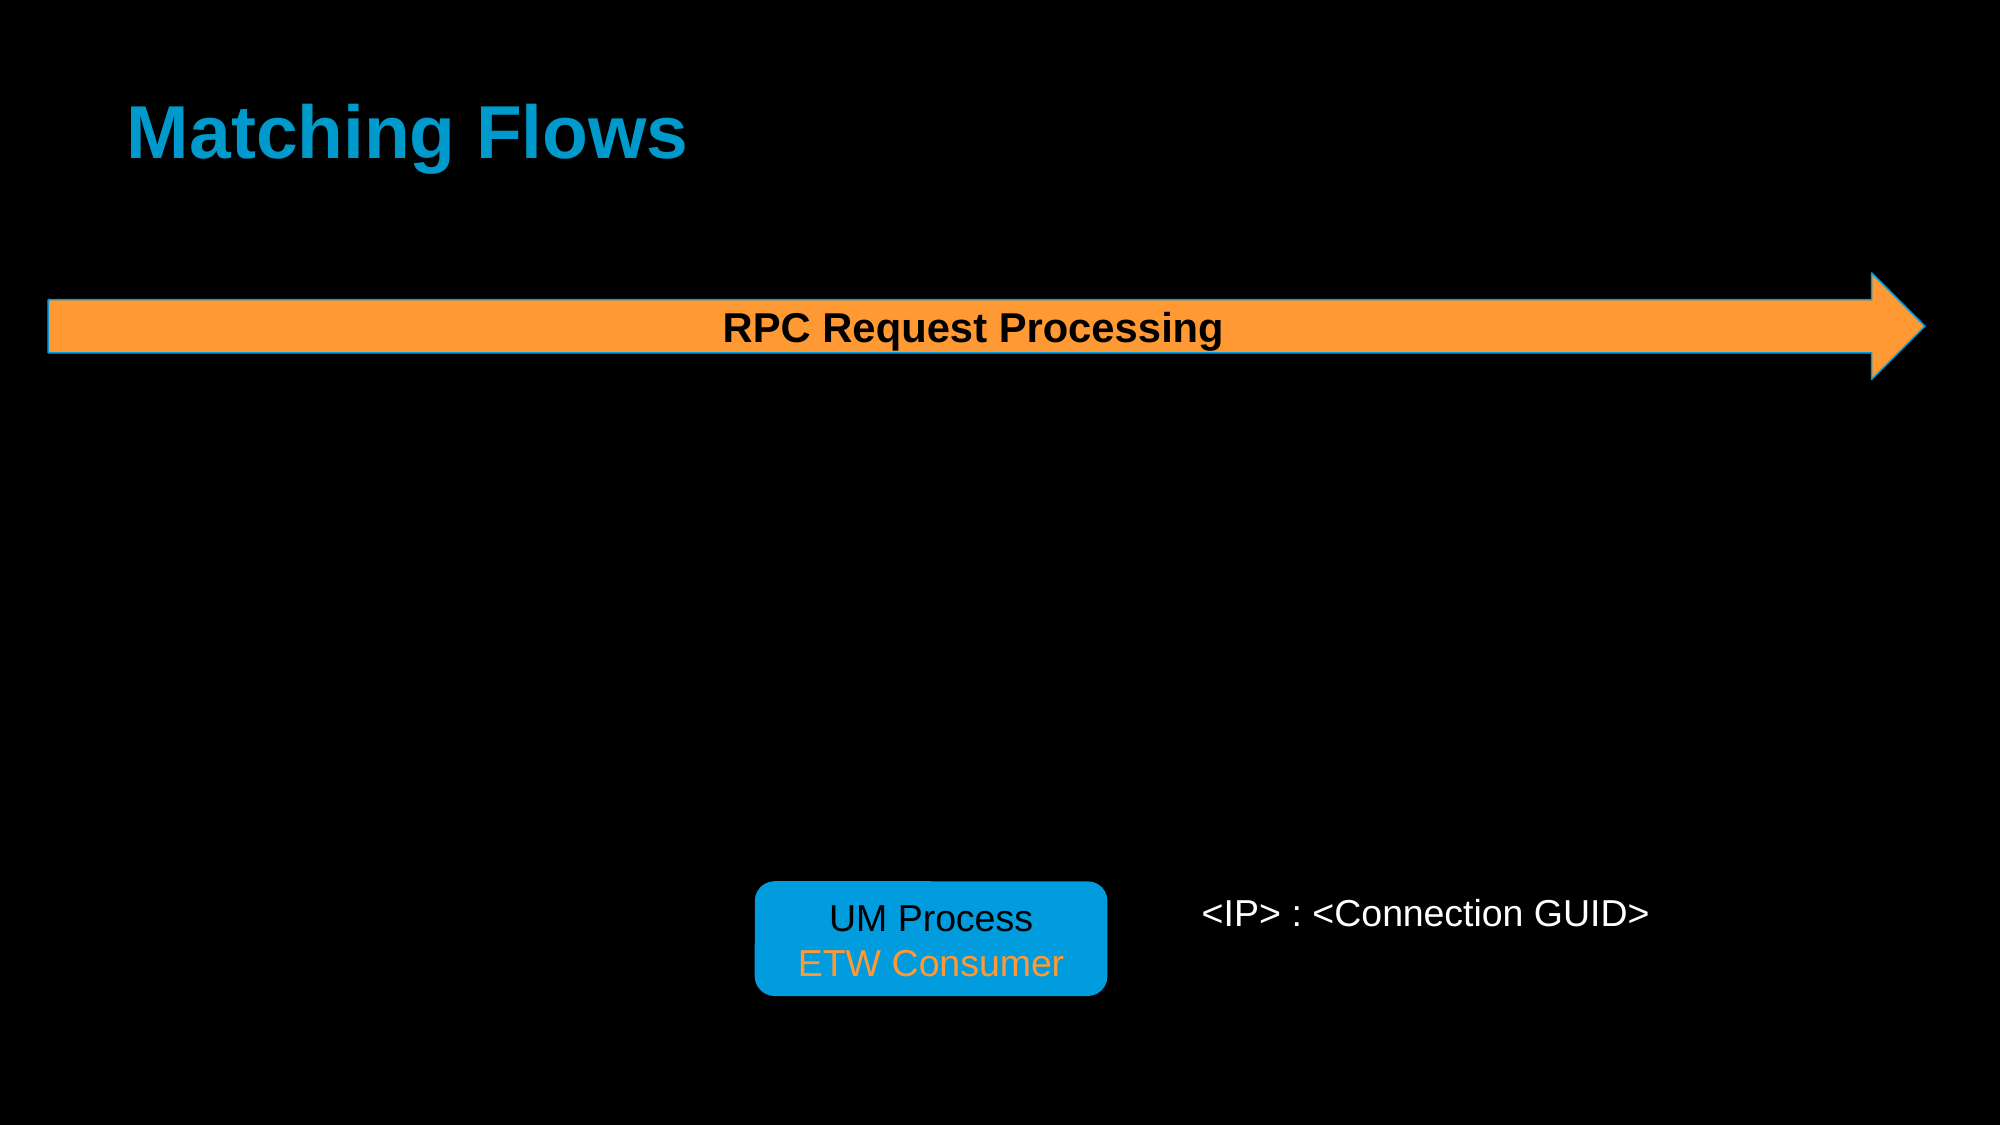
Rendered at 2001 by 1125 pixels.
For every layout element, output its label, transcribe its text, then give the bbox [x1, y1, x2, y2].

text_box RPC Request Processing [48, 272, 1925, 380]
text_box UM Process ETW Consumer [755, 881, 1107, 996]
title Matching Flows [111, 91, 1938, 167]
text_box <IP> : <Connection GUID> [1186, 873, 1675, 949]
